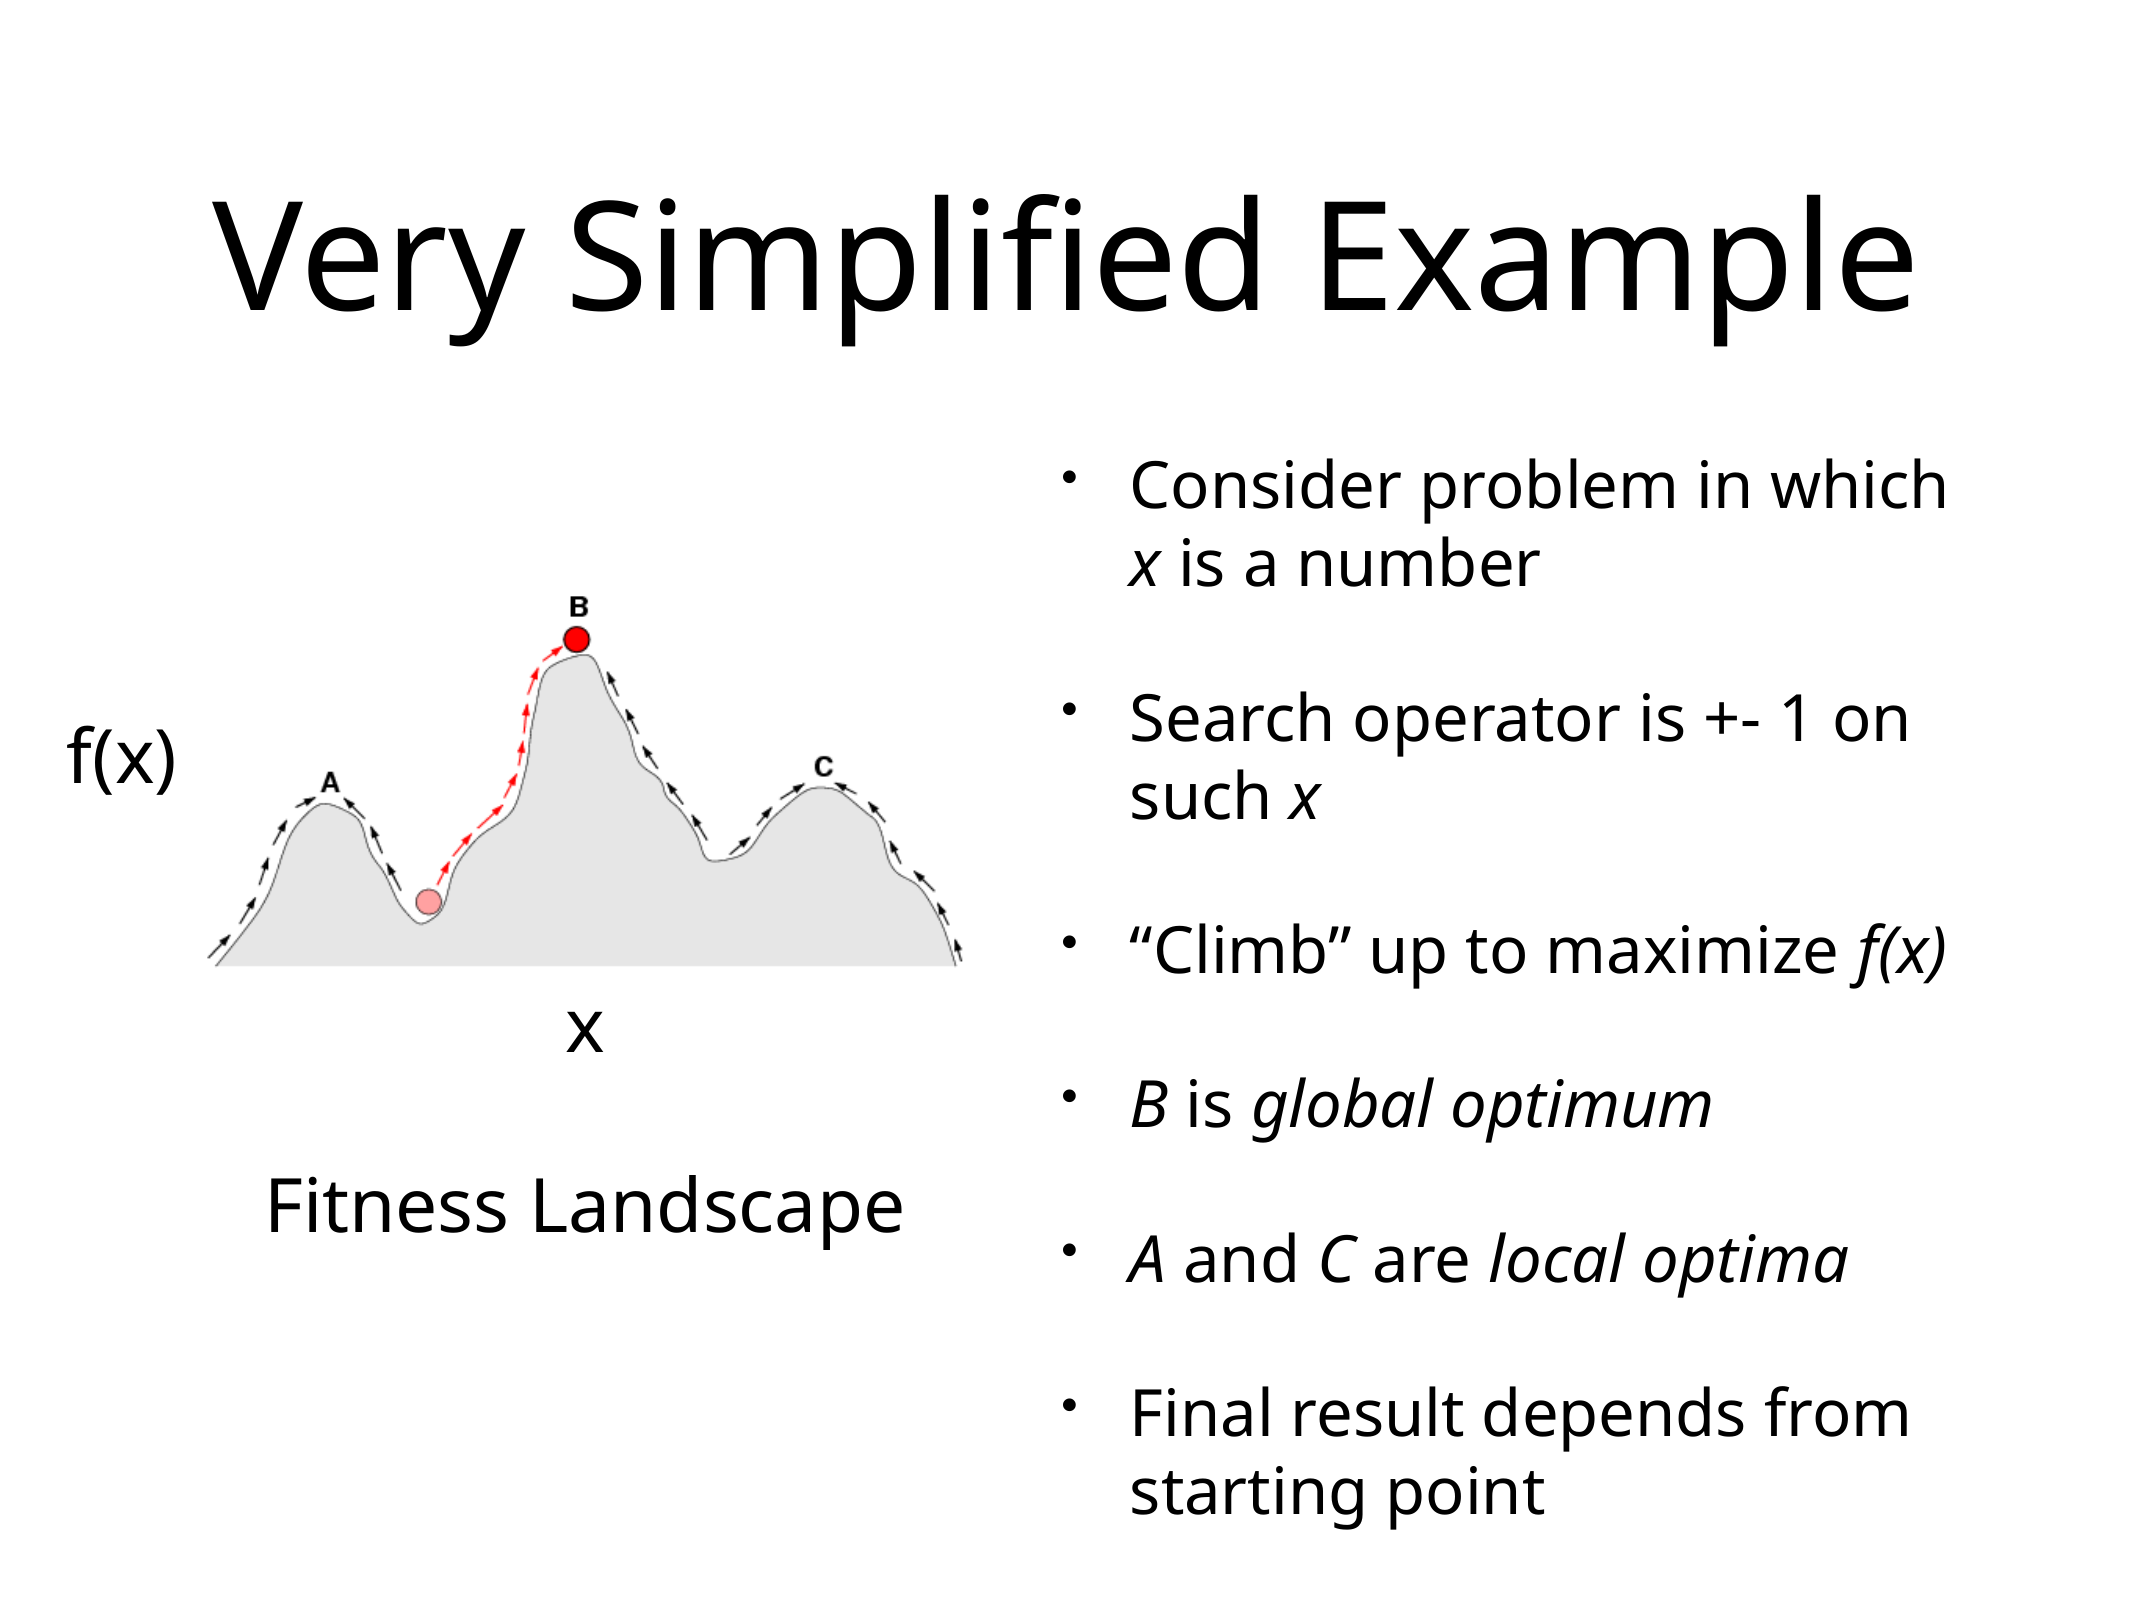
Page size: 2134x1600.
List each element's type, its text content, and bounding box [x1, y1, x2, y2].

picture [206, 595, 964, 968]
list Consider problem in which x is a number Search operator is +- 1 on such x “Climb” up to maximize f(x) B is global optimum A and C are local optima Final result depends from starting point [1052, 426, 1978, 1545]
text_box f(x) [58, 700, 186, 807]
title Very Simplified Example [155, 72, 1978, 428]
text_box x Fitness Landscape [256, 973, 915, 1256]
